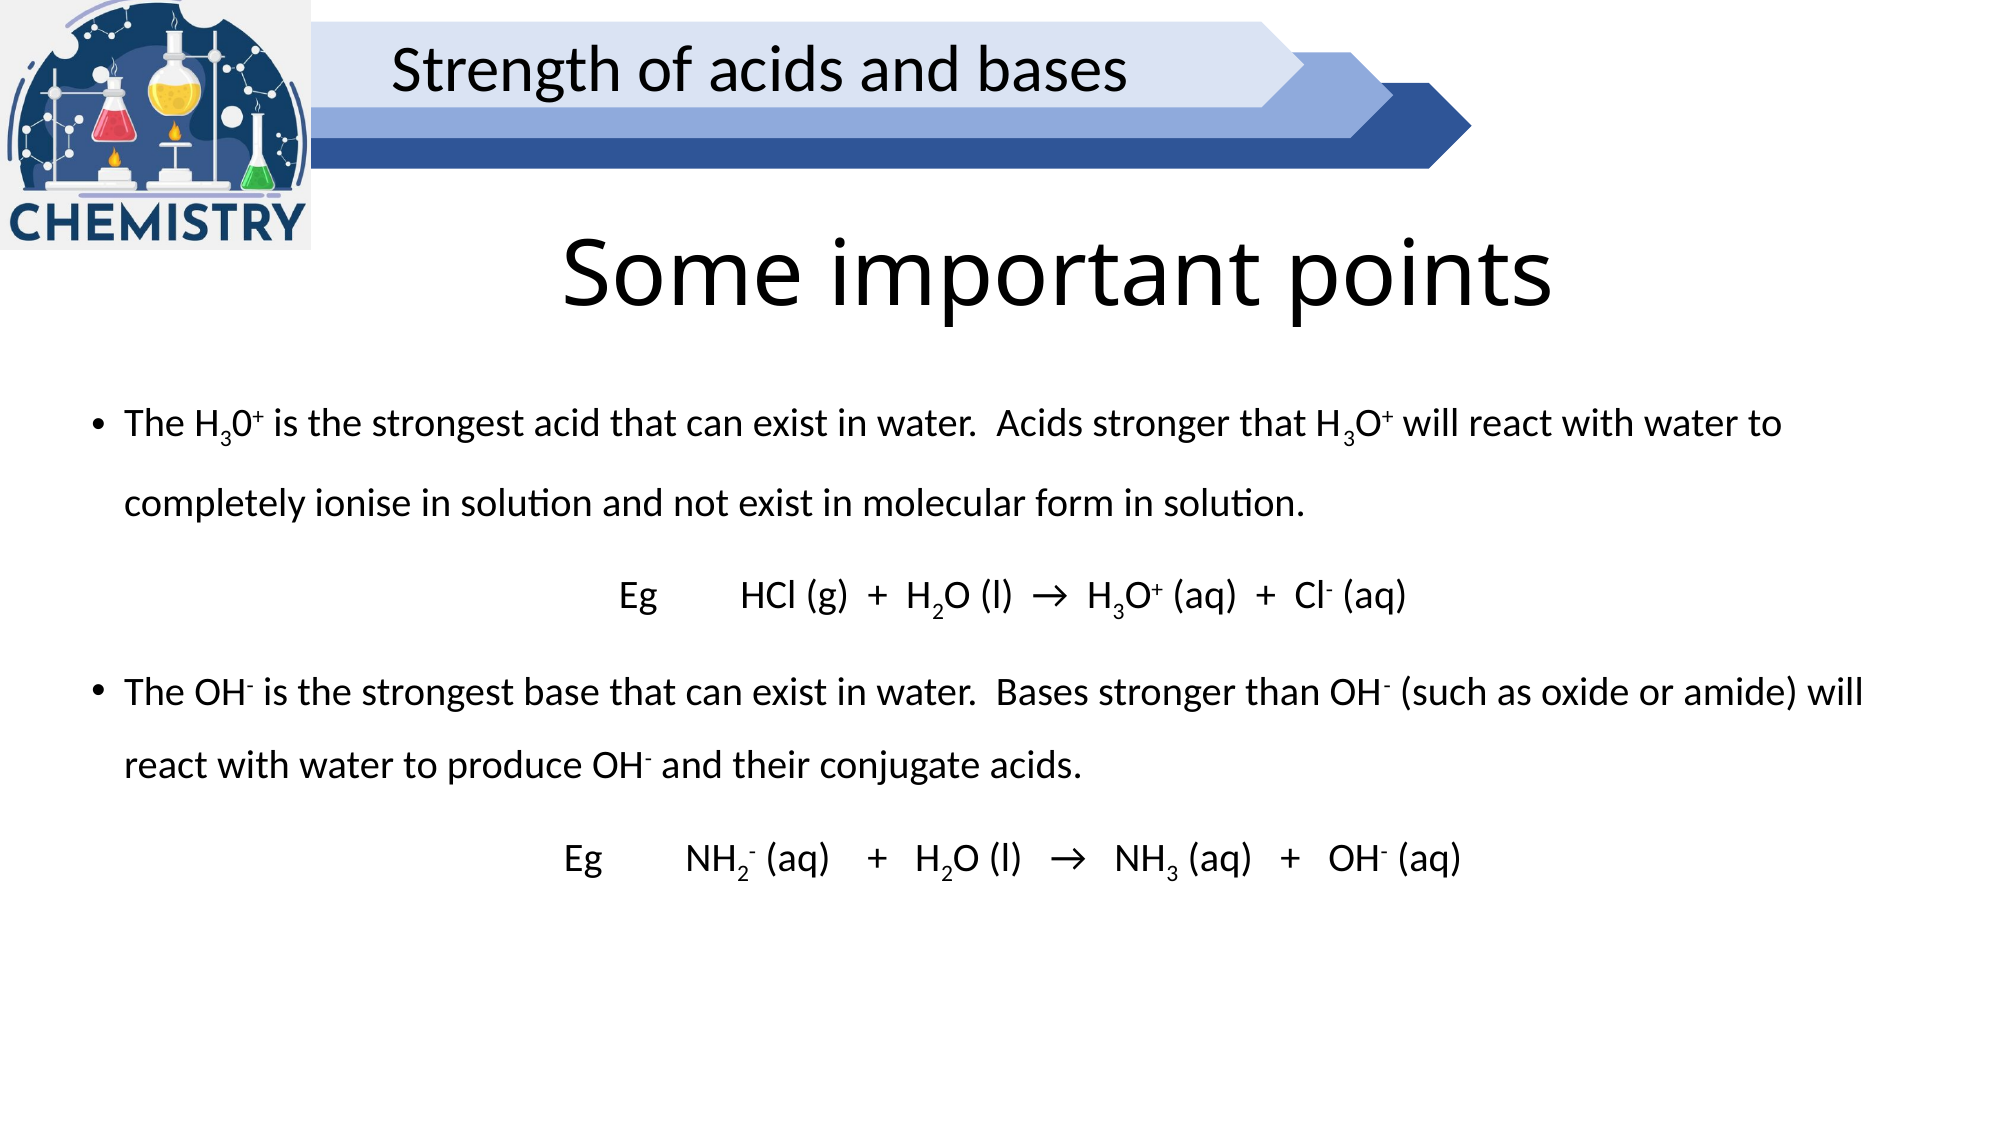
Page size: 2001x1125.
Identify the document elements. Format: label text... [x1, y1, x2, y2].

picture [0, 0, 311, 250]
text_box Strength of acids and bases [311, 20, 1306, 109]
text_box [311, 81, 1474, 170]
text_box The H30+ is the strongest acid that can exist in water. Acids stronger that H3O+ will react with water to completely ionise in solution and not exist in molecular form in solution. Eg HCl (g) + H2O (l) → H3O+ (aq) + Cl- (aq) The OH- is the strongest base that can exist in water. Bases stronger than OH- (such as oxide or amide) will react with water to produce OH- and their conjugate acids. Eg NH2- (aq) + H2O (l) → NH3 (aq) + OH- (aq) [76, 361, 1950, 897]
text_box Some important points [546, 218, 1897, 361]
text_box [311, 51, 1395, 140]
